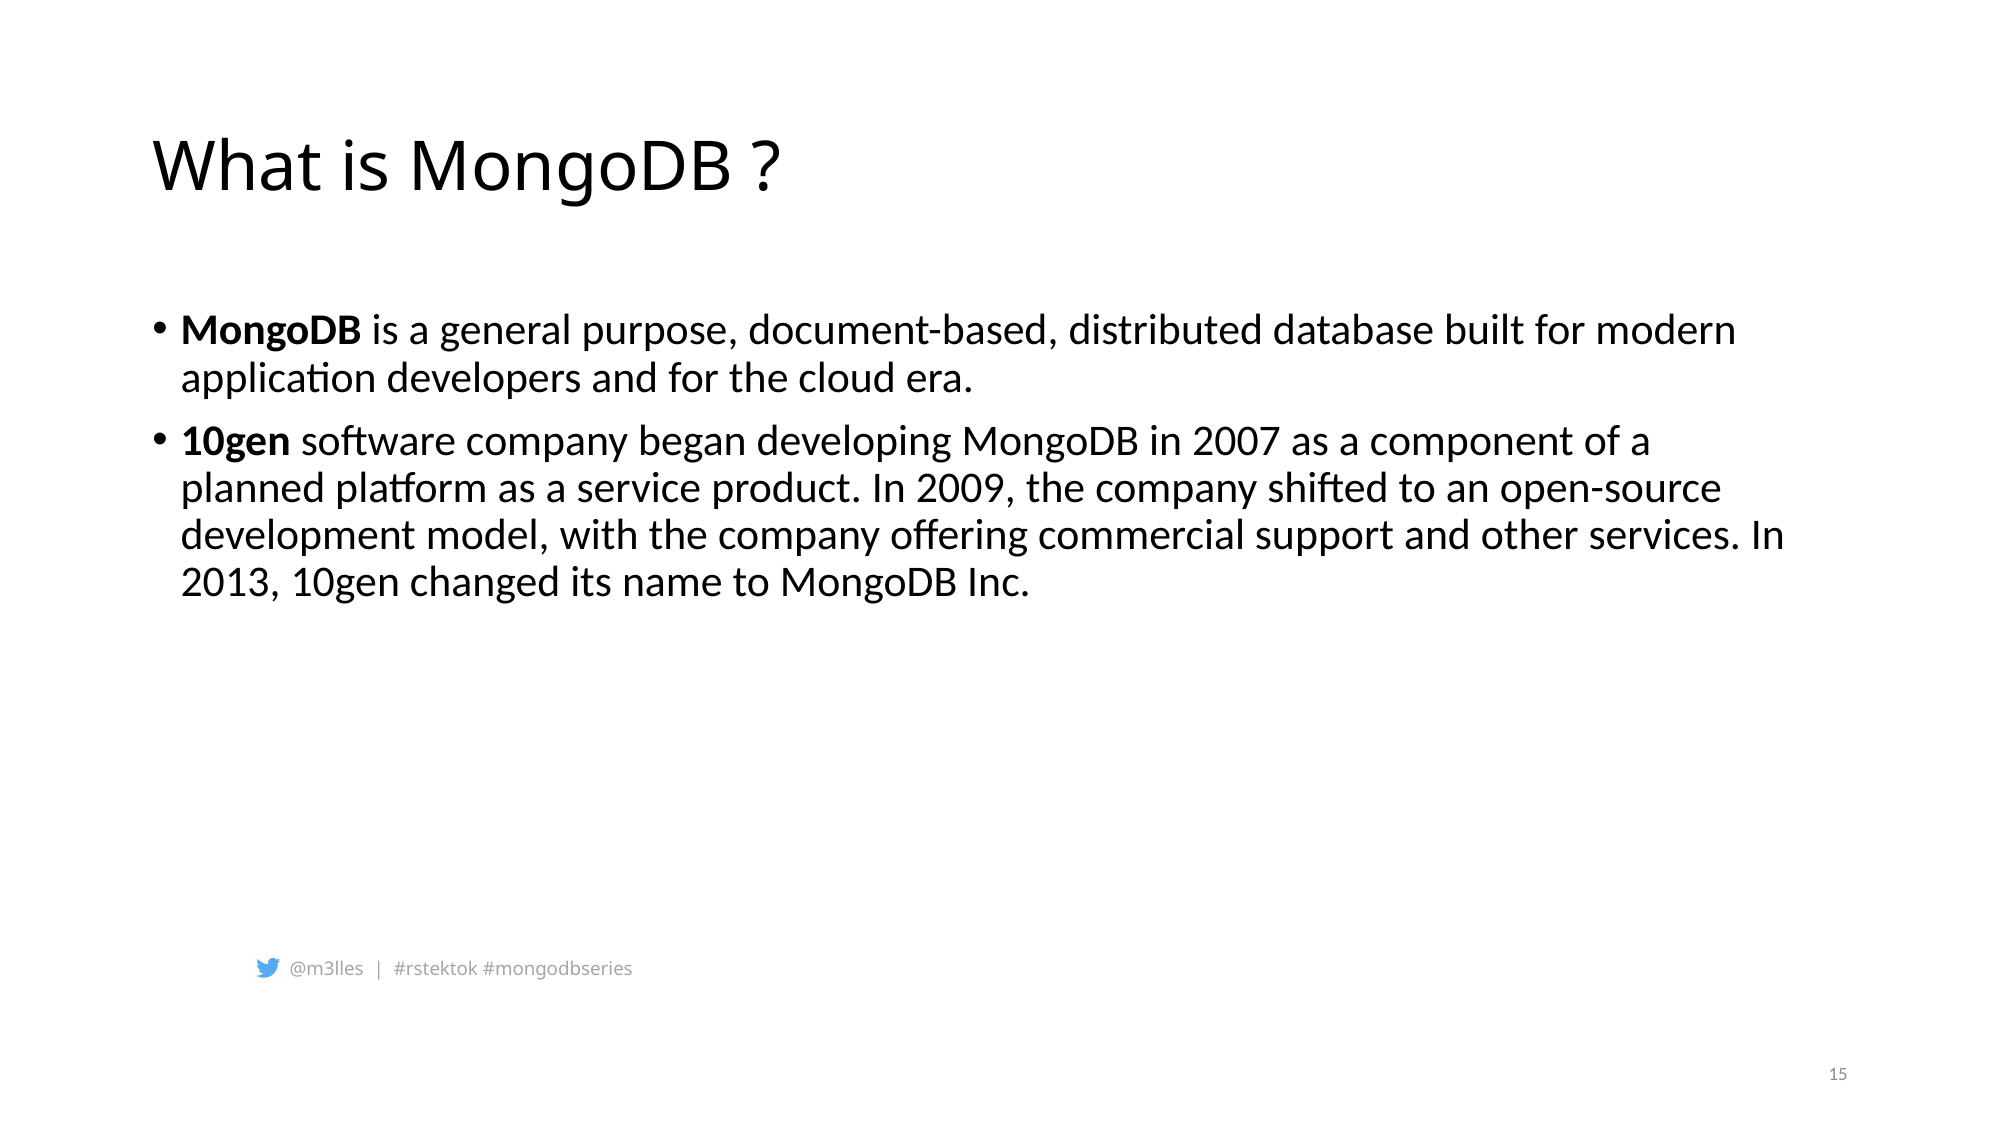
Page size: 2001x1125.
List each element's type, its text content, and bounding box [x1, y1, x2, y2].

text_box @m3lles | #rstektok #mongodbseries [274, 949, 667, 987]
title What is MongoDB ? [137, 59, 1863, 278]
list MongoDB is a general purpose, document-based, distributed database built for modern application developers and for the cloud era. 10gen software company began developing MongoDB in 2007 as a component of a planned platform as a service product. In 2009, the company shifted to an open-source development model, with the company offering commercial support and other services. In 2013, 10gen changed its name to MongoDB Inc. [137, 299, 1863, 1014]
picture [250, 950, 286, 986]
slide_number 15 [1412, 1042, 1863, 1103]
